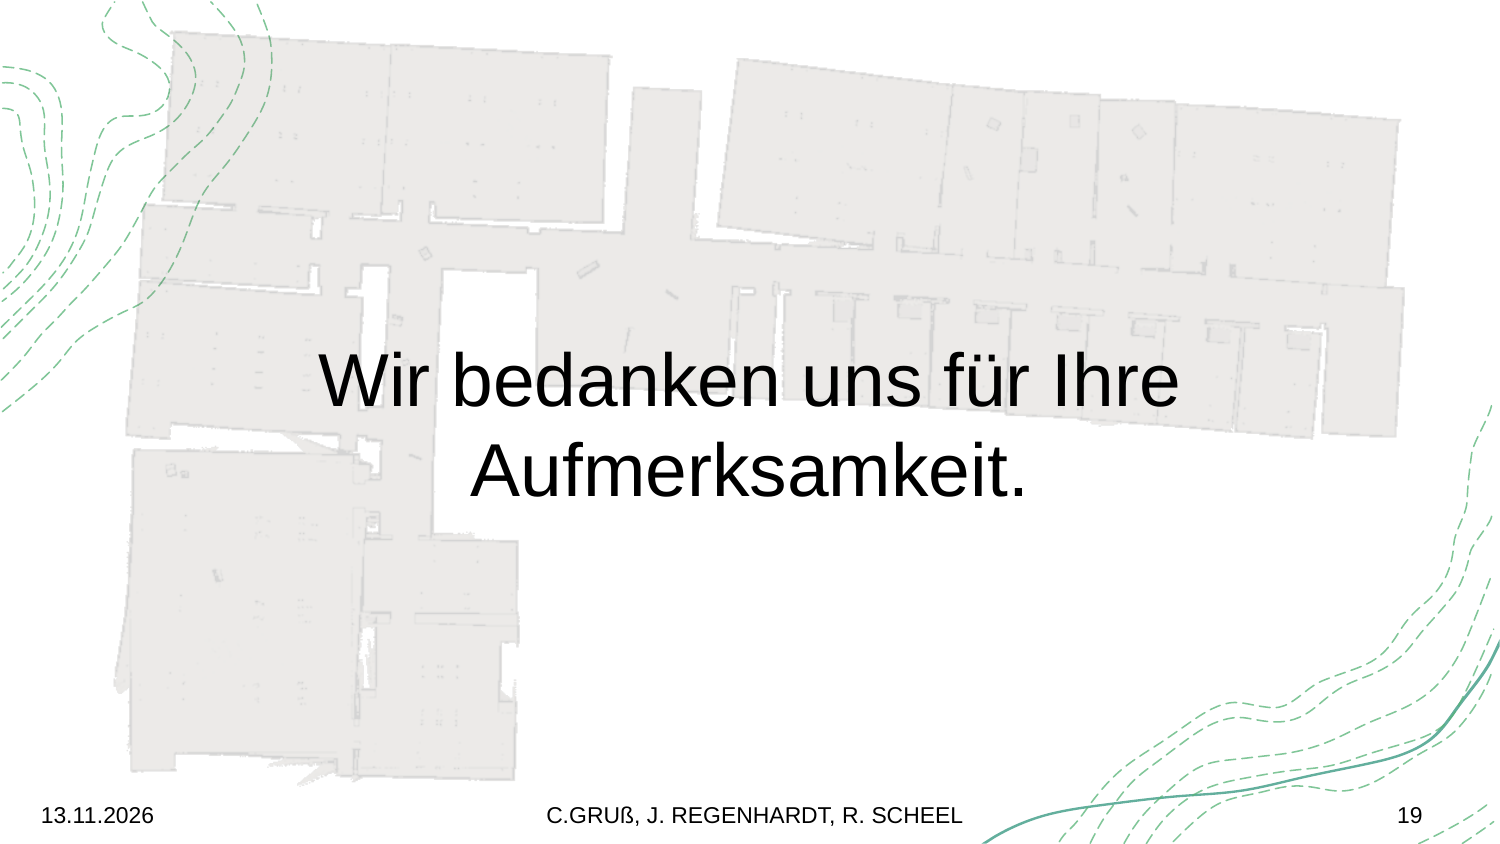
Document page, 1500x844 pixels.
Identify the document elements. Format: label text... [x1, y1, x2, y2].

picture [109, 26, 1413, 793]
slide_number 19 [1358, 797, 1434, 831]
footer C.GRUß, J. REGENHARDT, R. SCHEEL [501, 801, 1008, 831]
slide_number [29, 797, 167, 831]
